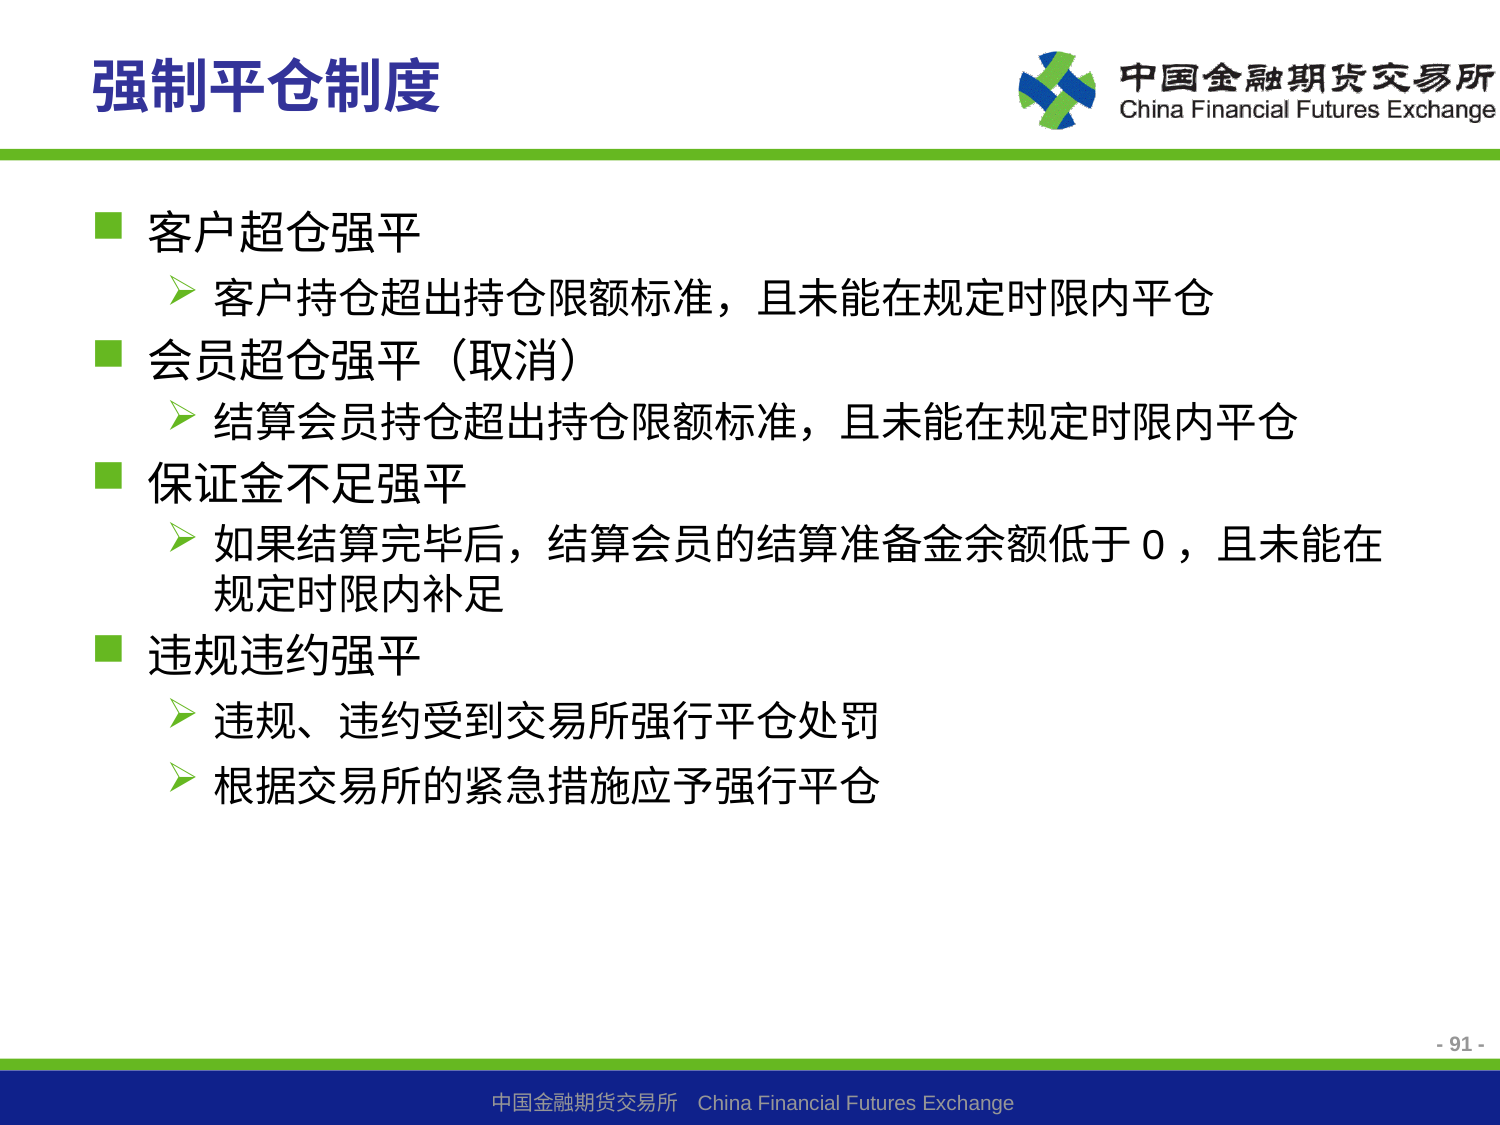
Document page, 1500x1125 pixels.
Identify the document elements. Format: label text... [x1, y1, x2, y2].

title 强制平仓制度 [76, 31, 1117, 138]
picture [1117, 42, 1500, 138]
slide_number - 91 - [1204, 1022, 1500, 1078]
text_box 客户超仓强平 客户持仓超出持仓限额标准，且未能在规定时限内平仓 会员超仓强平（取消） 结算会员持仓超出持仓限额标准，且未能在规定时限内平仓 保证金不足强平 如果结算完毕后，结算会员的结算准备金余额低于0，且未能在规定时限内补足 违规违约强平 违规、违约受到交易所强行平仓处罚 根据交易所的紧急措施应予强行平仓 [76, 196, 1427, 1024]
